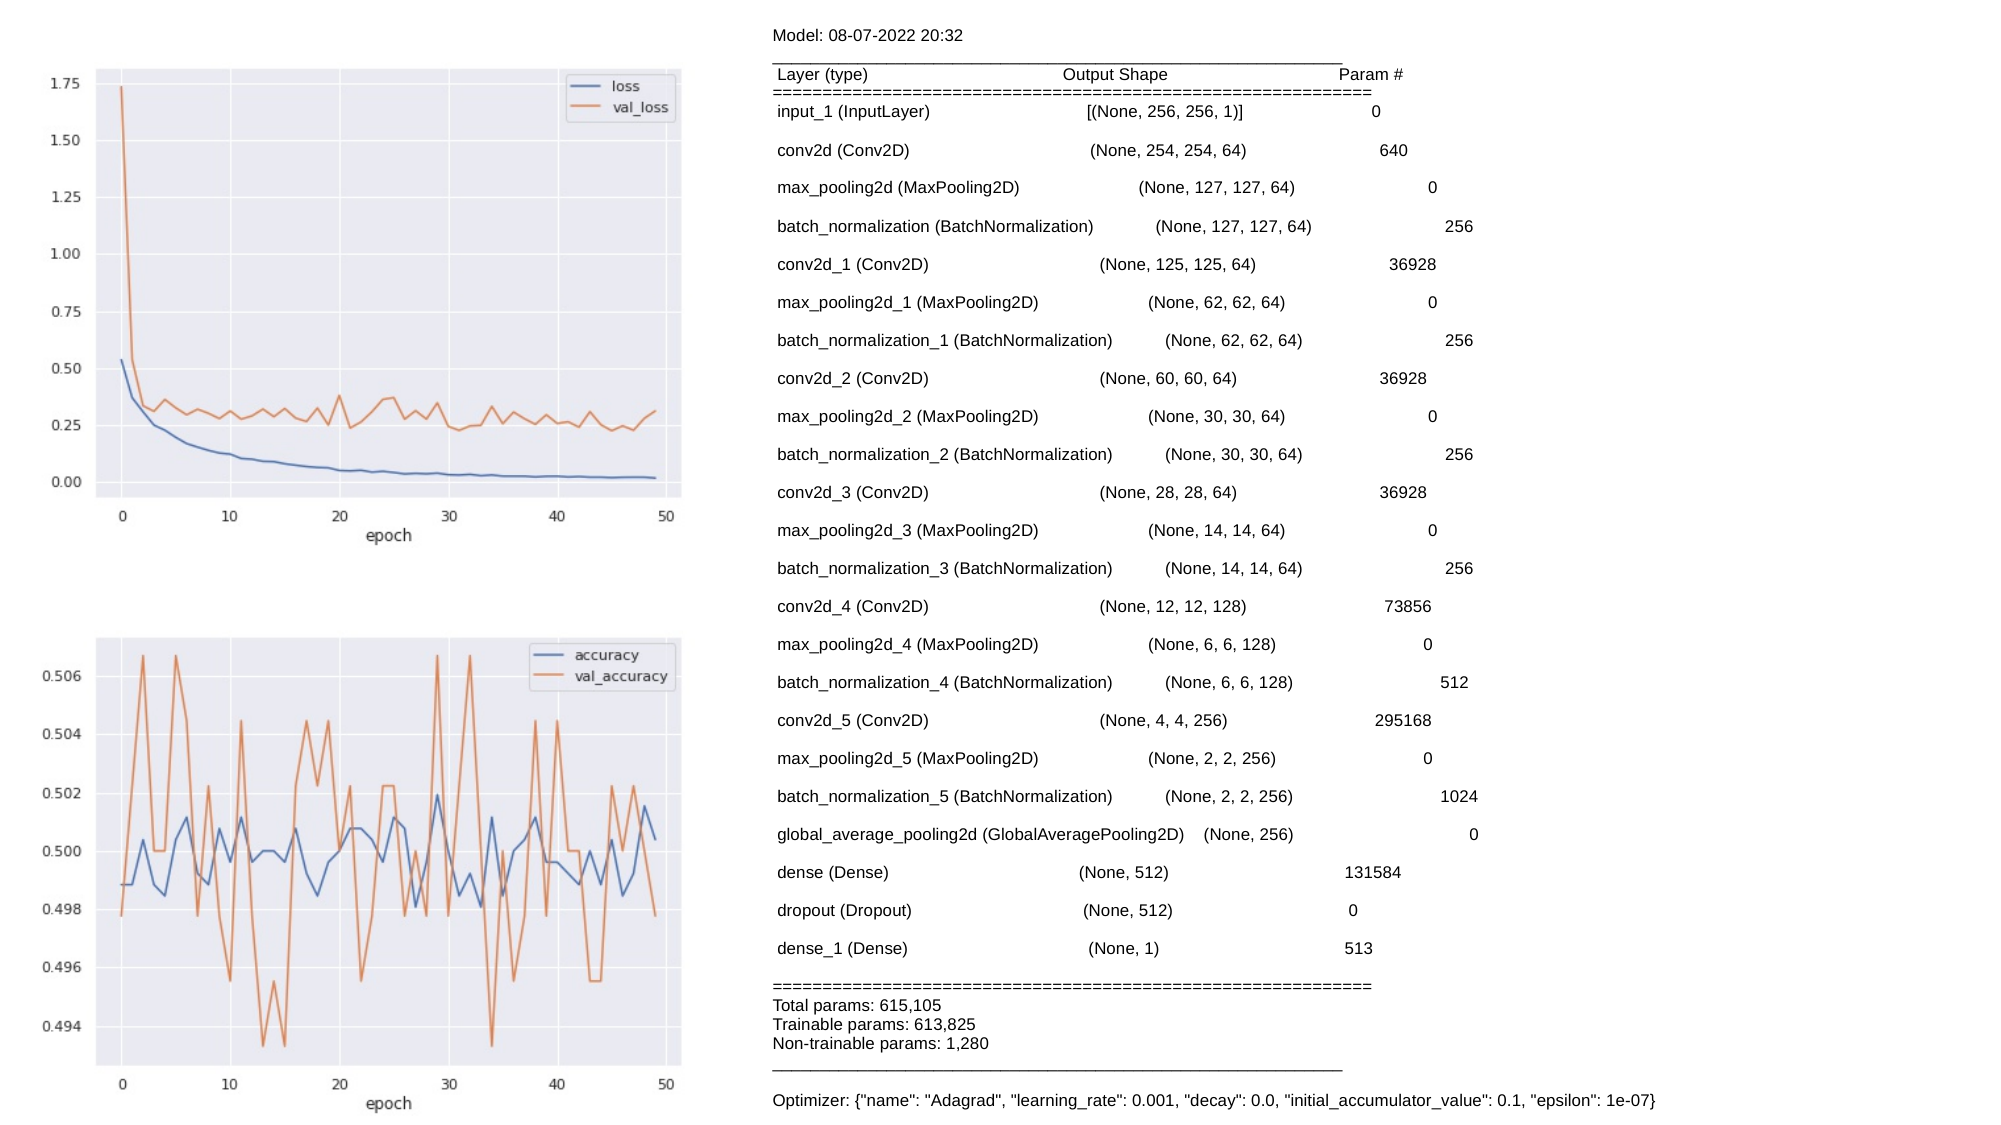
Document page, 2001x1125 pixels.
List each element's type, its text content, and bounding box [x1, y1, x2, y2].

text_box Model: 08-07-2022 20:32 ____________________________________________________________ Layer (type) Output Shape Param # ============================================================ input_1 (InputLayer) [(None, 256, 256, 1)] 0 conv2d (Conv2D) (None, 254, 254, 64) 640 max_pooling2d (MaxPooling2D) (None, 127, 127, 64) 0 batch_normalization (BatchNormalization) (None, 127, 127, 64) 256 conv2d_1 (Conv2D) (None, 125, 125, 64) 36928 max_pooling2d_1 (MaxPooling2D) (None, 62, 62, 64) 0 batch_normalization_1 (BatchNormalization) (None, 62, 62, 64) 256 conv2d_2 (Conv2D) (None, 60, 60, 64) 36928 max_pooling2d_2 (MaxPooling2D) (None, 30, 30, 64) 0 batch_normalization_2 (BatchNormalization) (None, 30, 30, 64) 256 conv2d_3 (Conv2D) (None, 28, 28, 64) 36928 max_pooling2d_3 (MaxPooling2D) (None, 14, 14, 64) 0 batch_normalization_3 (BatchNormalization) (None, 14, 14, 64) 256 conv2d_4 (Conv2D) (None, 12, 12, 128) 73856 max_pooling2d_4 (MaxPooling2D) (None, 6, 6, 128) 0 batch_normalization_4 (BatchNormalization) (None, 6, 6, 128) 512 conv2d_5 (Conv2D) (None, 4, 4, 256) 295168 max_pooling2d_5 (MaxPooling2D) (None, 2, 2, 256) 0 batch_normalization_5 (BatchNormalization) (None, 2, 2, 256) 1024 global_average_pooling2d (GlobalAveragePooling2D) (None, 256) 0 dense (Dense) (None, 512) 131584 dropout (Dropout) (None, 512) 0 dense_1 (Dense) (None, 1) 513 ============================================================ Total params: 615,105 Trainable params: 613,825 Non-trainable params: 1,280 ____________________________________________________________ Optimizer: {"name": "Adagrad", "learning_rate": 0.001, "decay": 0.0, "initial_accumulator_value": 0.1, "epsilon": 1e-07} [759, 0, 2000, 1125]
picture [0, 0, 758, 1125]
